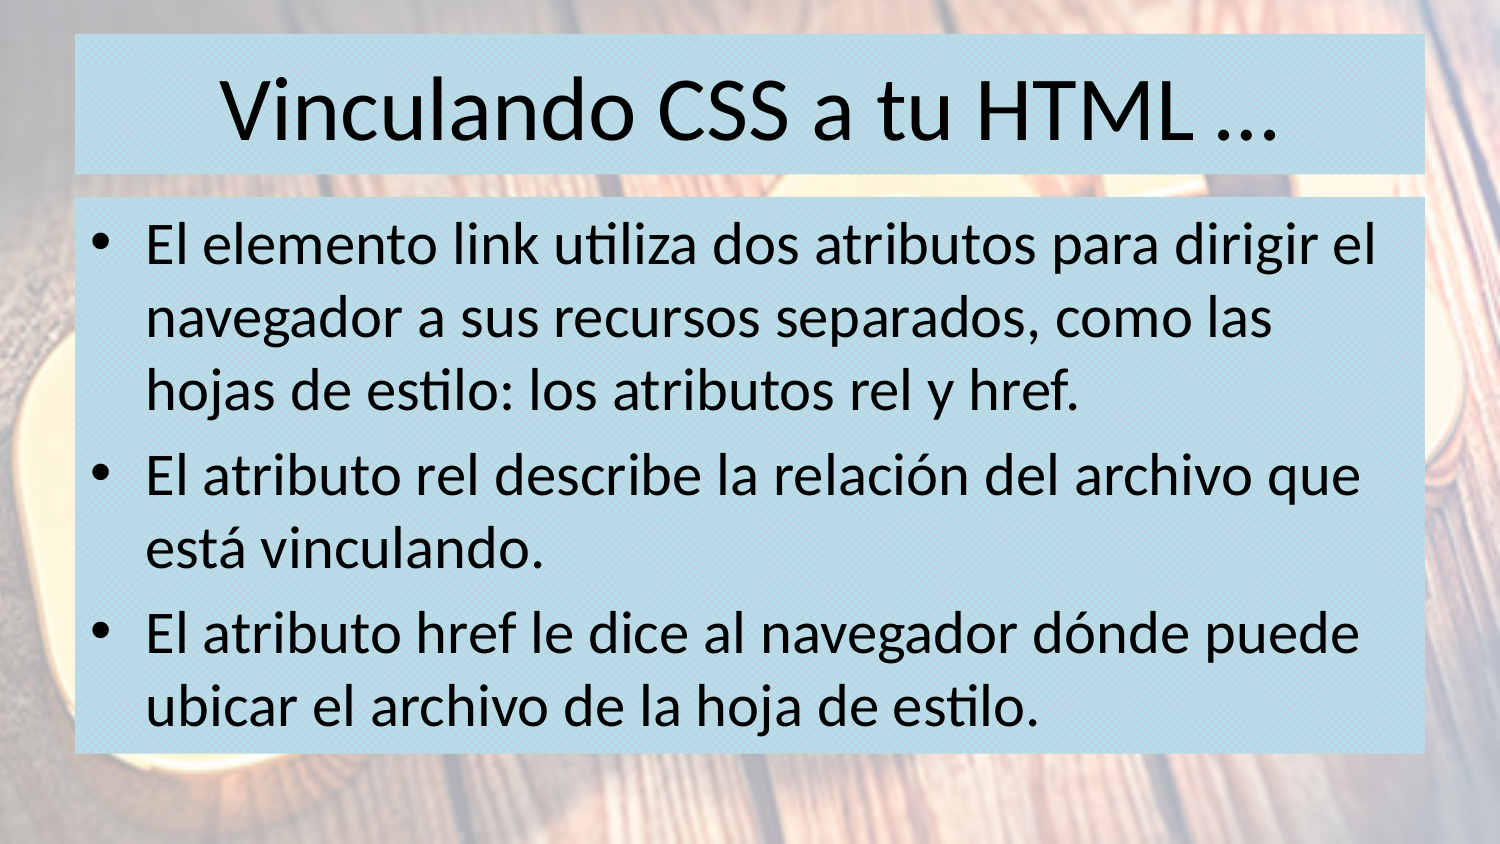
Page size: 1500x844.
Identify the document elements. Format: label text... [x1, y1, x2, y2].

title Vinculando CSS a tu HTML … [75, 33, 1425, 175]
list El elemento link utiliza dos atributos para dirigir el navegador a sus recursos separados, como las hojas de estilo: los atributos rel y href. El atributo rel describe la relación del archivo que está vinculando. El atributo href le dice al navegador dónde puede ubicar el archivo de la hoja de estilo. [75, 196, 1425, 754]
